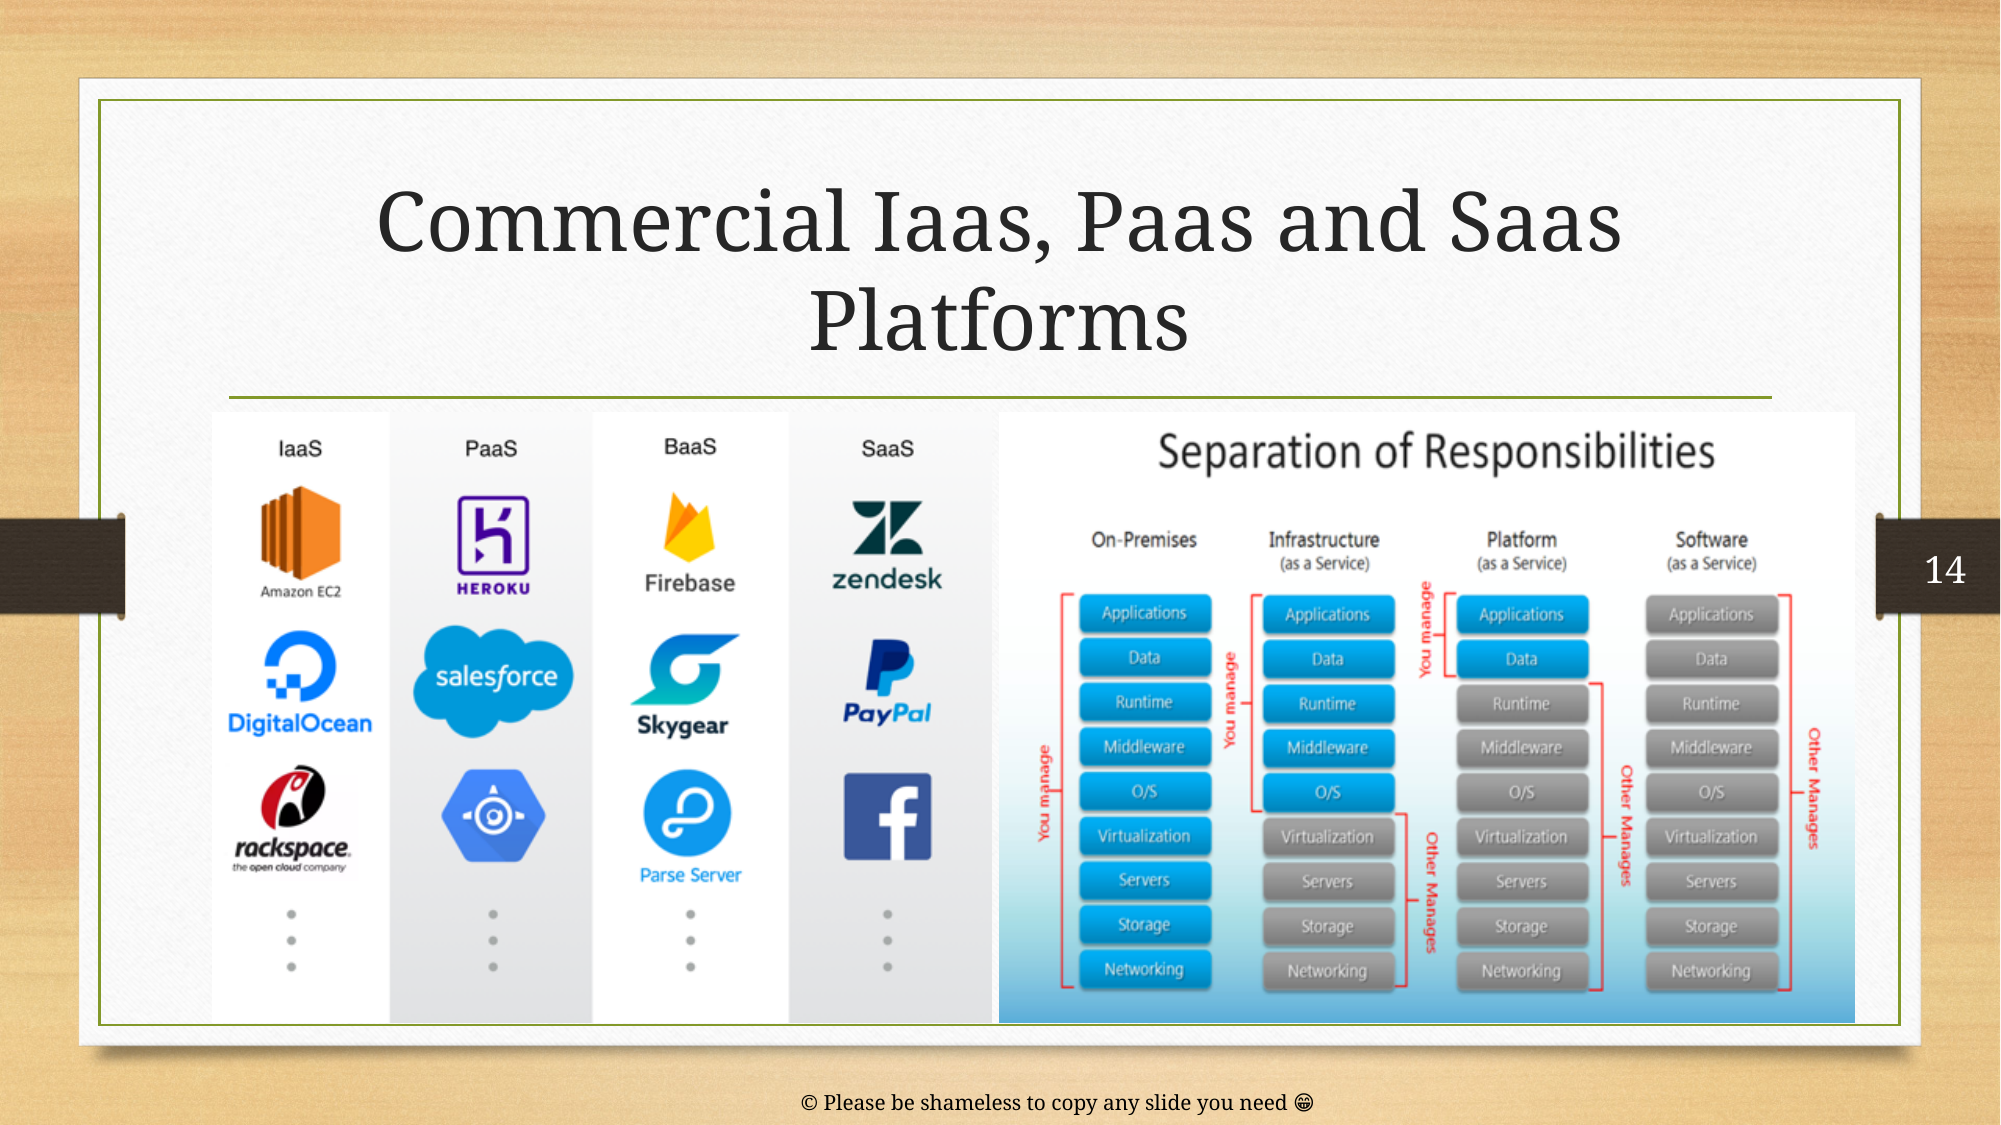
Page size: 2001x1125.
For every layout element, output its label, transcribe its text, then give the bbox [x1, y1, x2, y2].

text_box © Please be shameless to copy any slide you need 😁 [458, 1079, 1657, 1125]
text_box 14 [1905, 538, 1985, 599]
picture [0, 0, 2001, 1125]
title Commercial Iaas, Paas and Saas Platforms [212, 161, 1788, 375]
